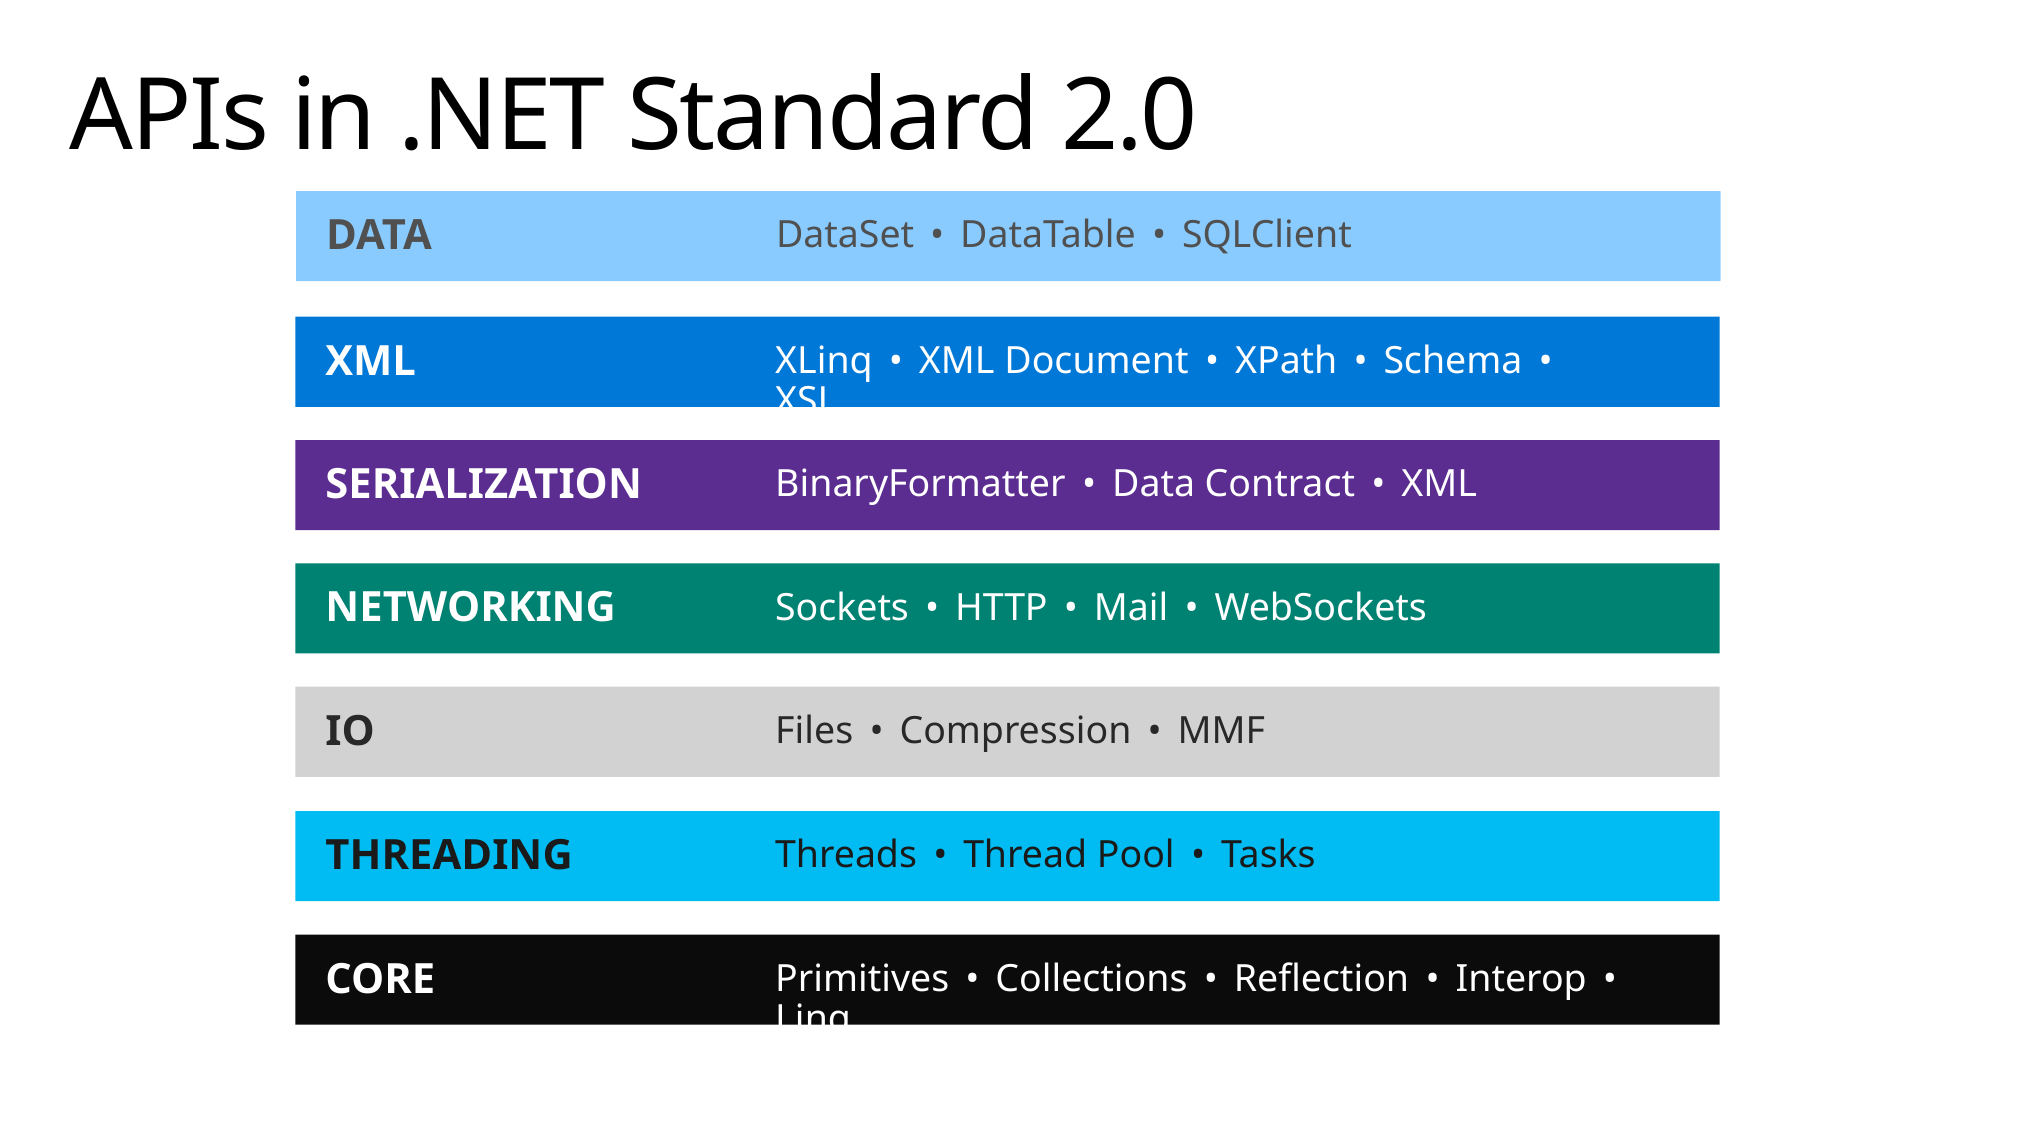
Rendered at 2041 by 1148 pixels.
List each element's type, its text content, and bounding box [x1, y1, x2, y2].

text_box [295, 308, 1720, 415]
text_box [295, 926, 1720, 1033]
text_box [295, 678, 1720, 785]
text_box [295, 431, 1720, 539]
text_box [295, 555, 1720, 662]
title APIs in .NET Standard 2.0 [45, 48, 1996, 199]
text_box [295, 802, 1720, 910]
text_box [295, 182, 1721, 290]
